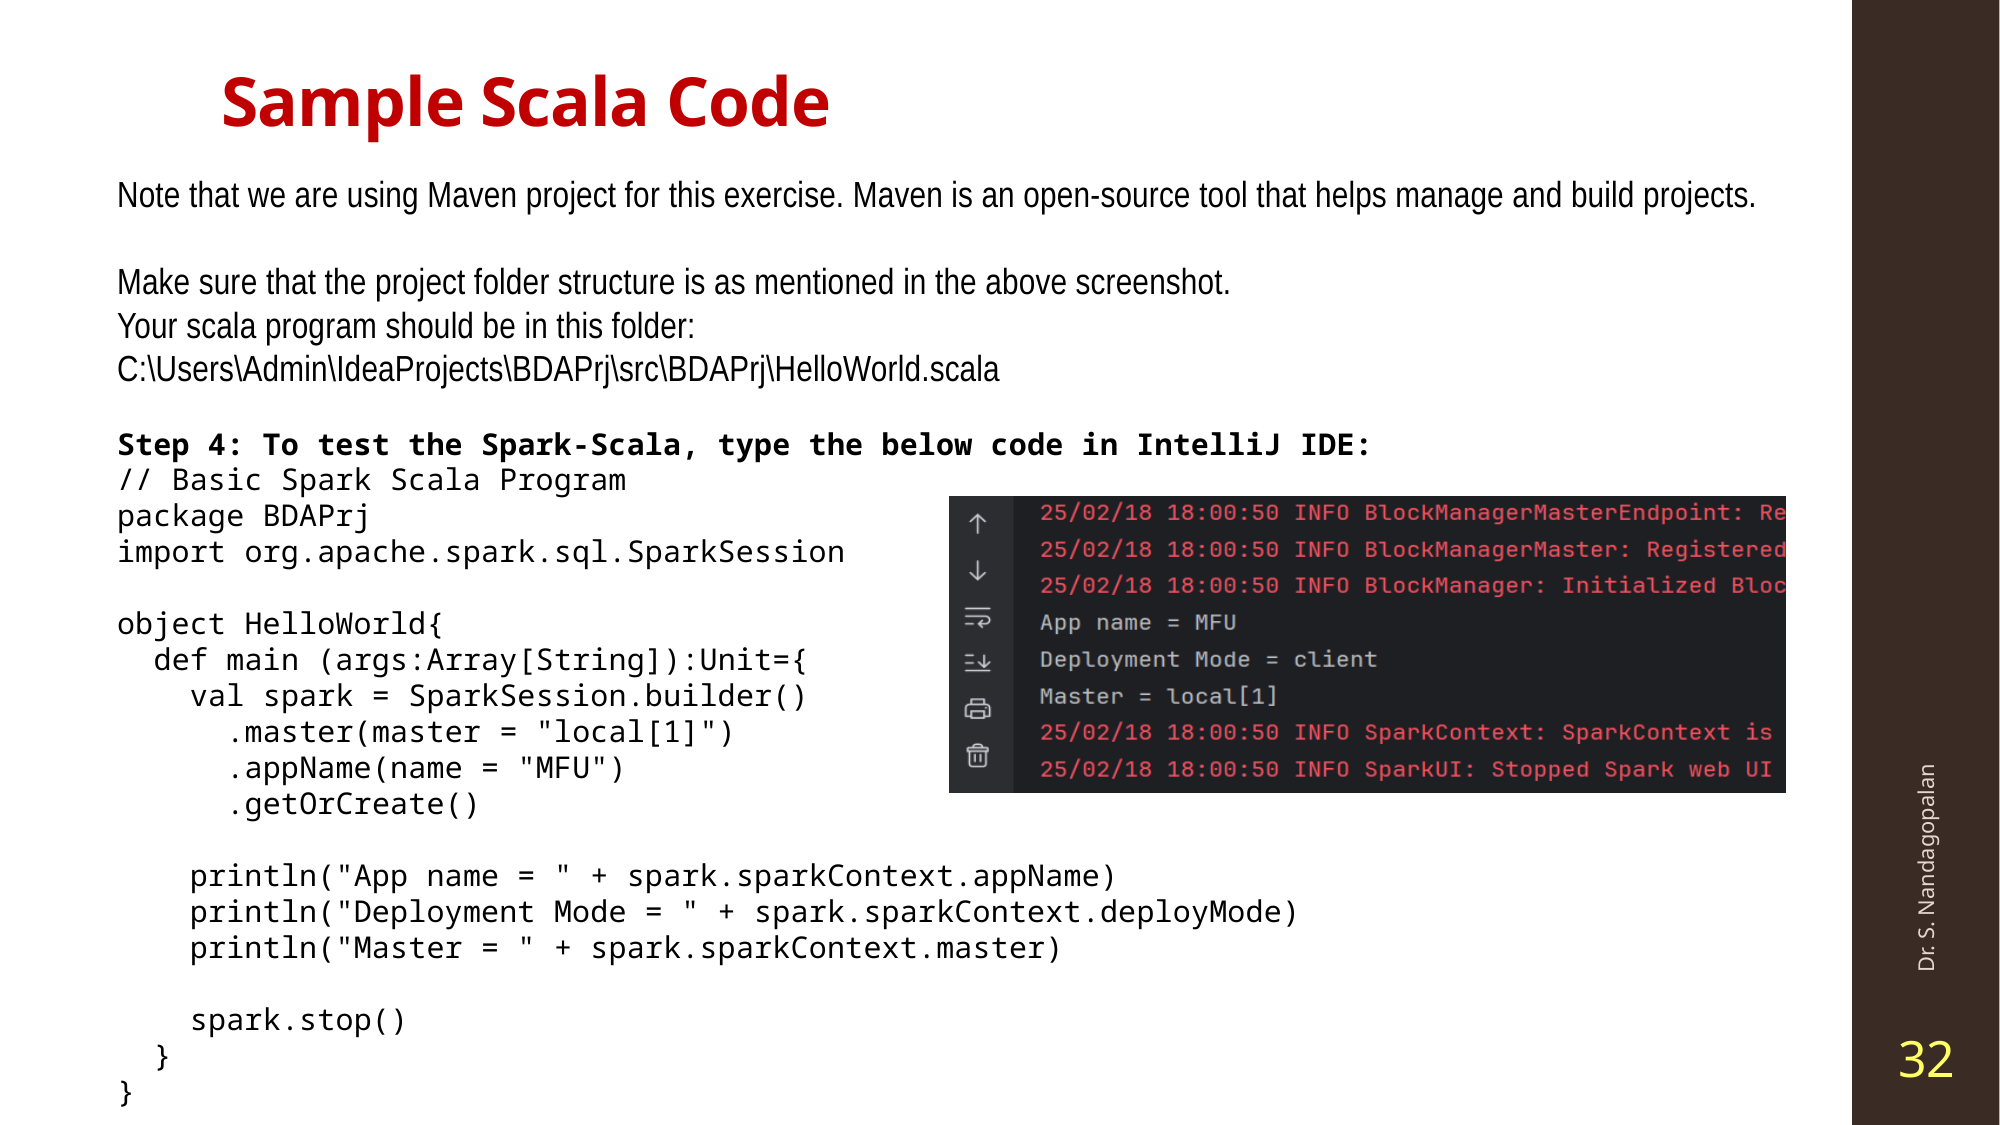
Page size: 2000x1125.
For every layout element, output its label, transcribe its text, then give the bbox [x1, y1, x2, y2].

picture [948, 496, 1786, 793]
slide_number 32 [1852, 1012, 2000, 1110]
list Note that we are using Maven project for this exercise. Maven is an open-source tool that helps manage and build projects. Make sure that the project folder structure is as mentioned in the above screenshot. Your scala program should be in this folder: C:\Users\Admin\IdeaProjects\BDAPrj\src\BDAPrj\HelloWorld.scala Step 4: To test the Spark-Scala, type the below code in IntelliJ IDE: // Basic Spark Scala Program package BDAPrj import org.apache.spark.sql.SparkSession object HelloWorld{ def main (args:Array[String]):Unit={ val spark = SparkSession.builder() .master(master = "local[1]") .appName(name = "MFU") .getOrCreate() println("App name = " + spark.sparkContext.appName) println("Deployment Mode = " + spark.sparkContext.deployMode) println("Master = " + spark.sparkContext.master) spark.stop() } } [101, 164, 1797, 1125]
footer Dr. S. Nandagopalan [1897, 400, 1957, 988]
title Sample Scala Code [206, 60, 1797, 149]
